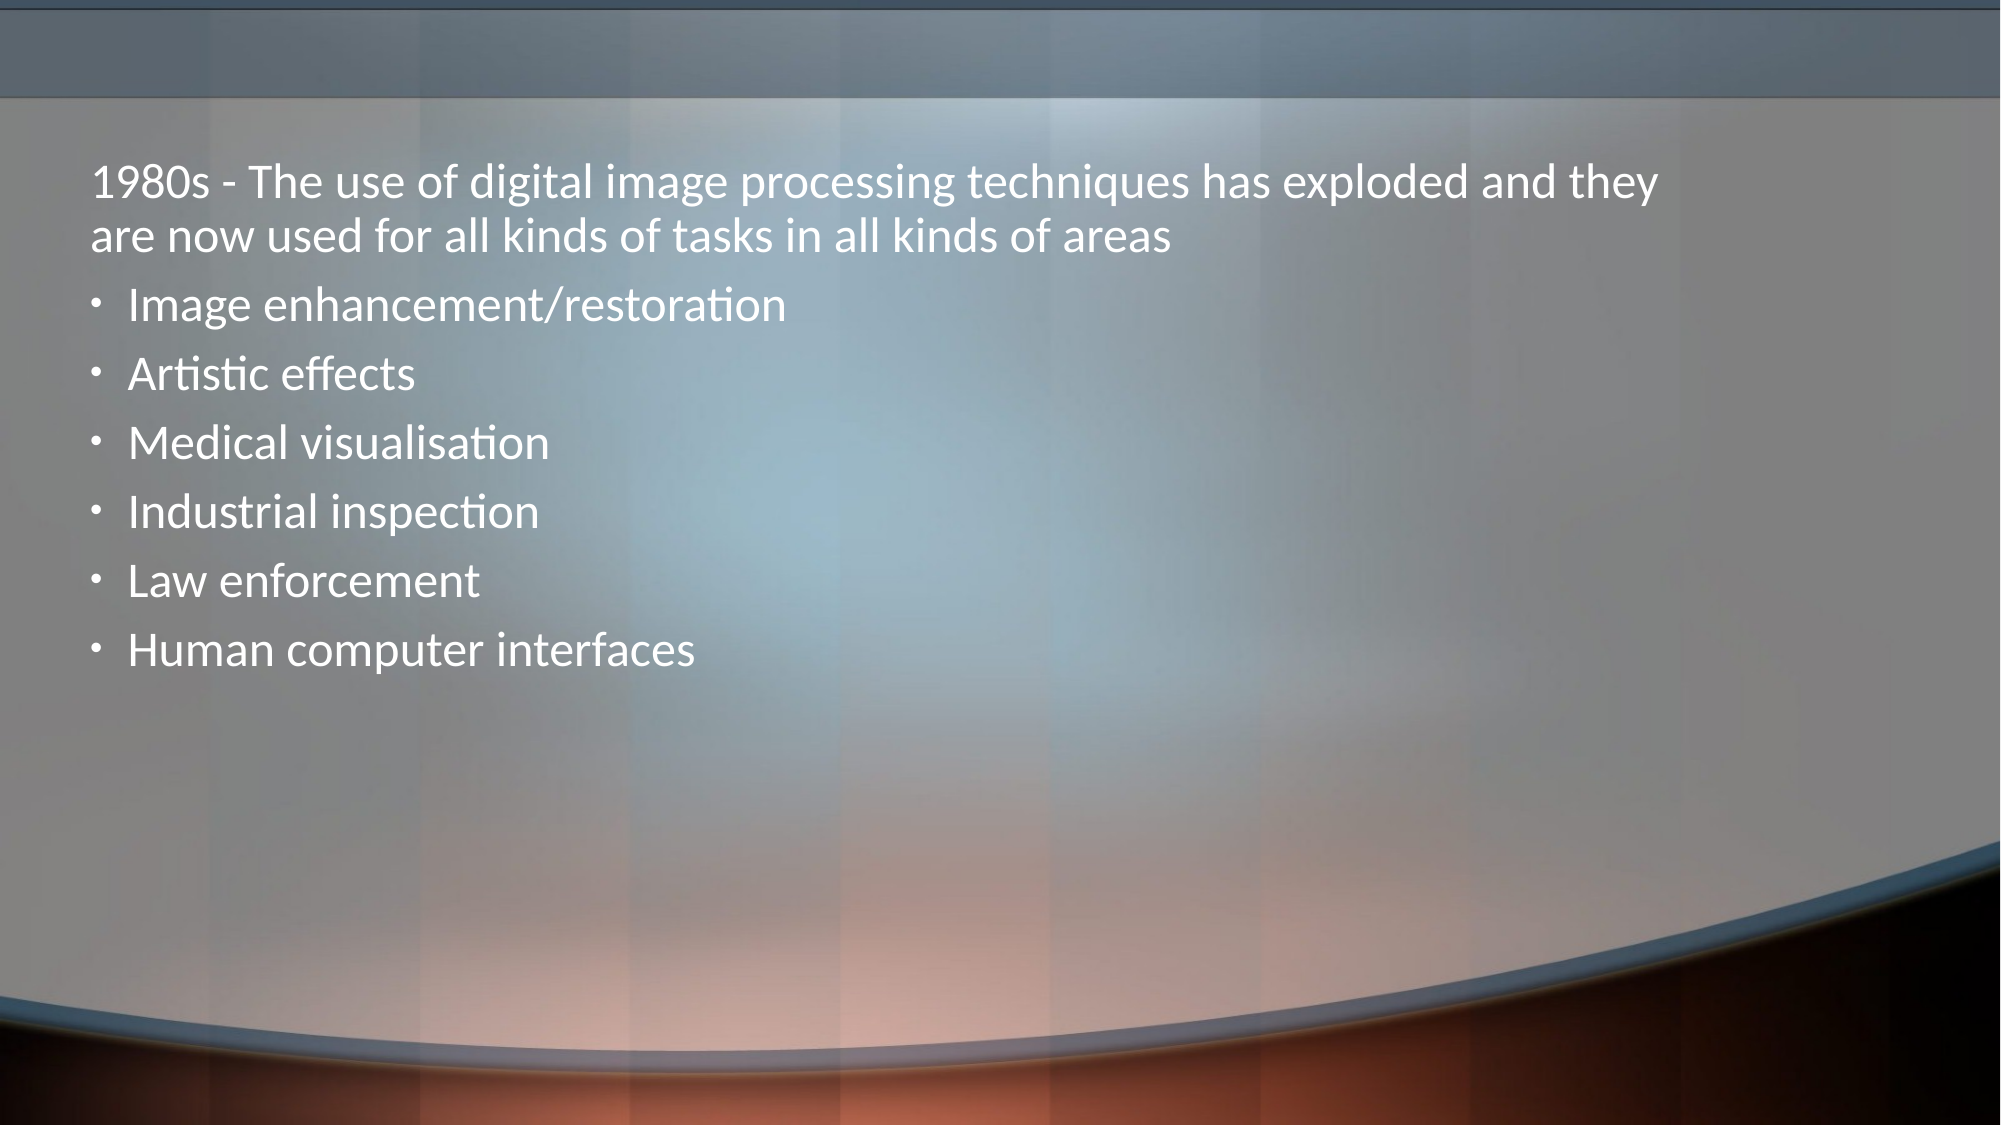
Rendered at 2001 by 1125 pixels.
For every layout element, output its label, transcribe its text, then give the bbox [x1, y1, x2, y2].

list 1980s - The use of digital image processing techniques has exploded and they are now used for all kinds of tasks in all kinds of areas Image enhancement/restoration Artistic effects Medical visualisation Industrial inspection Law enforcement Human computer interfaces [75, 147, 1732, 1014]
picture [0, 0, 2001, 1125]
